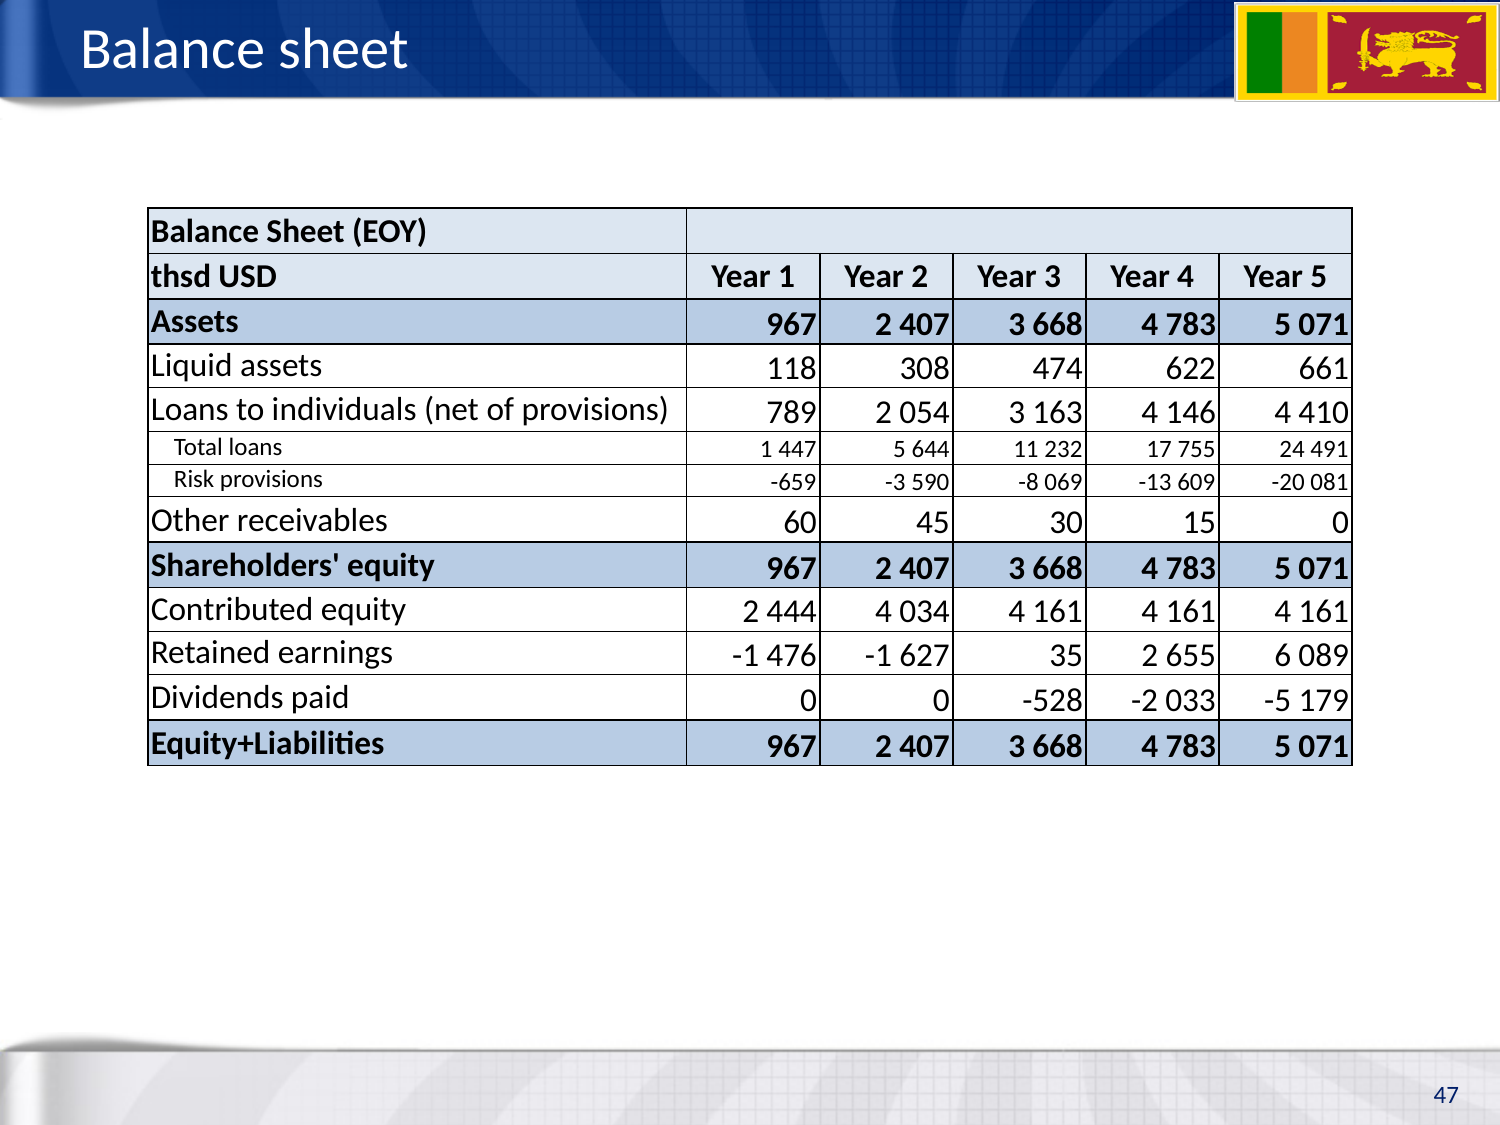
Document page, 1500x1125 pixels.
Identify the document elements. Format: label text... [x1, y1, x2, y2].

table_cell 3 668 [954, 543, 1085, 587]
table_cell 30 [954, 497, 1085, 541]
table_cell 5 644 [821, 432, 952, 464]
table_cell 45 [821, 497, 952, 541]
table_cell Other receivables [149, 497, 686, 541]
table_cell 60 [687, 497, 819, 541]
table_cell 4 161 [954, 588, 1085, 631]
table_cell 118 [687, 345, 819, 387]
table_cell 967 [687, 543, 819, 587]
table_cell Year 3 [954, 254, 1085, 298]
table_cell -5 179 [1220, 675, 1351, 719]
table_cell -8 069 [954, 465, 1085, 496]
table_cell 2 054 [821, 388, 952, 431]
table_cell 2 655 [1087, 632, 1218, 674]
table_cell 2 407 [821, 543, 952, 587]
table_cell 4 783 [1087, 543, 1218, 587]
table_cell 4 783 [1087, 300, 1218, 343]
table_cell -1 476 [687, 632, 819, 674]
table_cell 1 447 [687, 432, 819, 464]
table_cell Year 1 [687, 254, 819, 298]
table_cell 24 491 [1220, 432, 1351, 464]
table_cell Loans to individuals (net of provisions) [149, 388, 686, 431]
table_cell 967 [687, 300, 819, 343]
table_cell Assets [149, 300, 686, 343]
table_cell 4 034 [821, 588, 952, 631]
table_cell 3 668 [954, 721, 1085, 765]
table_cell 35 [954, 632, 1085, 674]
table_cell 4 410 [1220, 388, 1351, 431]
table_header [687, 209, 1351, 253]
table_cell thsd USD [149, 254, 686, 298]
table_cell Contributed equity [149, 588, 686, 631]
table_cell 2 444 [687, 588, 819, 631]
title Balance sheet [64, 19, 1228, 71]
table_cell 4 783 [1087, 721, 1218, 765]
table_cell Total loans [149, 432, 686, 464]
table_cell -13 609 [1087, 465, 1218, 496]
table_cell 4 146 [1087, 388, 1218, 431]
table_header Balance Sheet (EOY) [149, 209, 686, 253]
table_cell 661 [1220, 345, 1351, 387]
table_cell 308 [821, 345, 952, 387]
table_cell 4 161 [1087, 588, 1218, 631]
table_cell 5 071 [1220, 300, 1351, 343]
table_cell 0 [821, 675, 952, 719]
picture [0, 0, 1500, 120]
table_cell -3 590 [821, 465, 952, 496]
table_cell 5 071 [1220, 721, 1351, 765]
table_cell 789 [687, 388, 819, 431]
table_cell Shareholders' equity [149, 543, 686, 587]
table_cell 0 [687, 675, 819, 719]
table_cell 17 755 [1087, 432, 1218, 464]
picture [0, 1032, 1500, 1125]
table_cell -528 [954, 675, 1085, 719]
table_cell 3 163 [954, 388, 1085, 431]
table_cell 15 [1087, 497, 1218, 541]
table_cell 967 [687, 721, 819, 765]
table_cell Equity+Liabilities [149, 721, 686, 765]
table_cell -20 081 [1220, 465, 1351, 496]
table_cell -659 [687, 465, 819, 496]
table_cell -2 033 [1087, 675, 1218, 719]
table_cell 4 161 [1220, 588, 1351, 631]
table_cell 3 668 [954, 300, 1085, 343]
table_cell Year 5 [1220, 254, 1351, 298]
table_cell Risk provisions [149, 465, 686, 496]
table_cell 2 407 [821, 721, 952, 765]
table_cell 622 [1087, 345, 1218, 387]
table_cell 6 089 [1220, 632, 1351, 674]
table_cell 0 [1220, 497, 1351, 541]
table_cell -1 627 [821, 632, 952, 674]
slide_number 47 [1356, 1070, 1475, 1117]
table_cell 5 071 [1220, 543, 1351, 587]
table_cell Year 2 [821, 254, 952, 298]
table_cell Liquid assets [149, 345, 686, 387]
table_cell Retained earnings [149, 632, 686, 674]
table_cell Dividends paid [149, 675, 686, 719]
table_cell 474 [954, 345, 1085, 387]
table_cell 11 232 [954, 432, 1085, 464]
table_cell Year 4 [1087, 254, 1218, 298]
table_cell 2 407 [821, 300, 952, 343]
